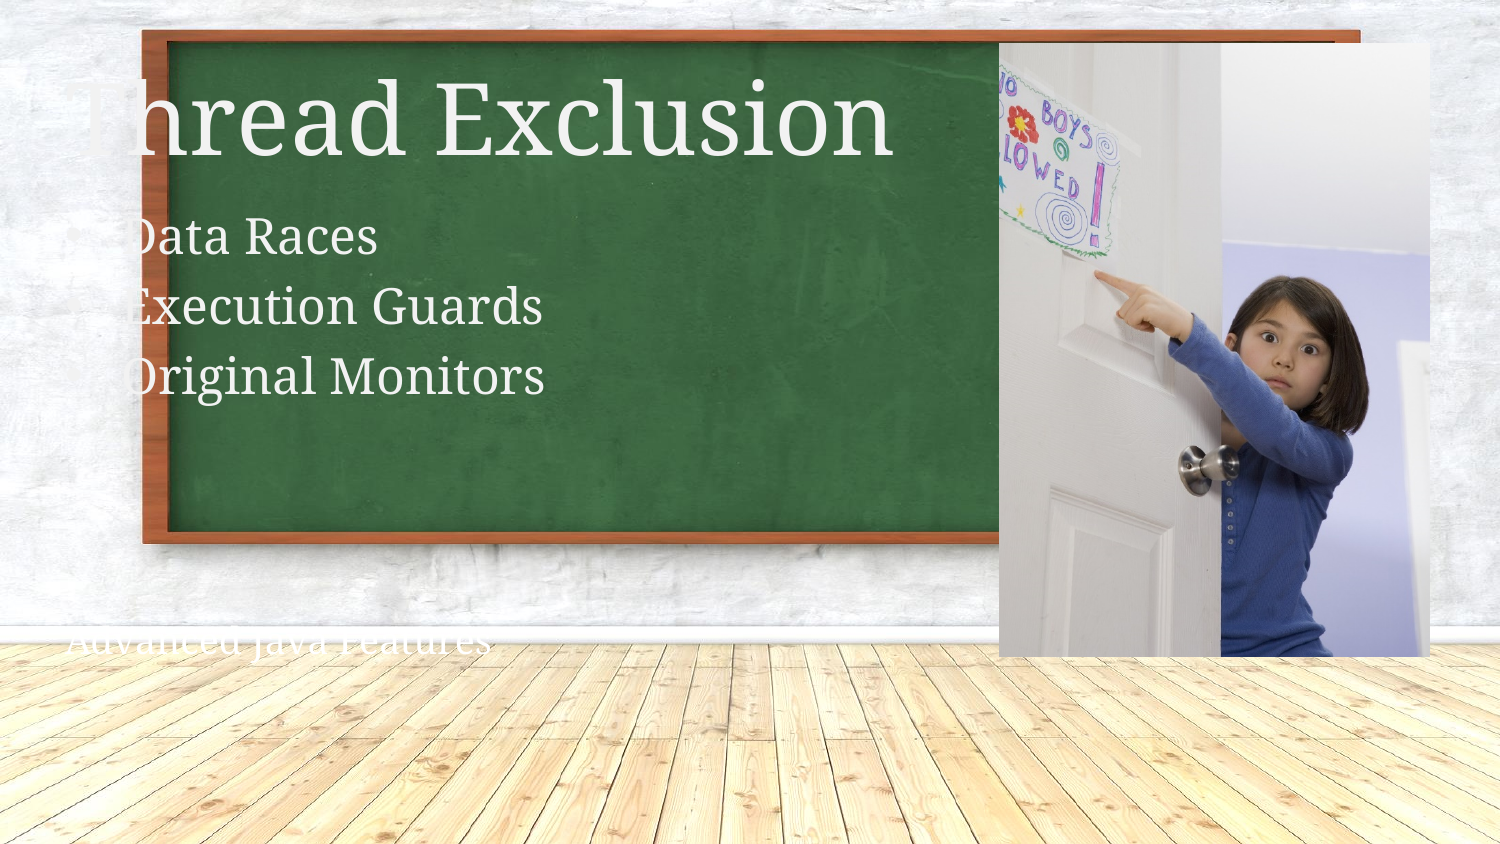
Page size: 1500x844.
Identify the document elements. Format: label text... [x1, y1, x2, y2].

list Data Races Execution Guards Original Monitors [50, 196, 700, 622]
title Thread Exclusion [50, 33, 1450, 197]
picture [0, 0, 1500, 844]
